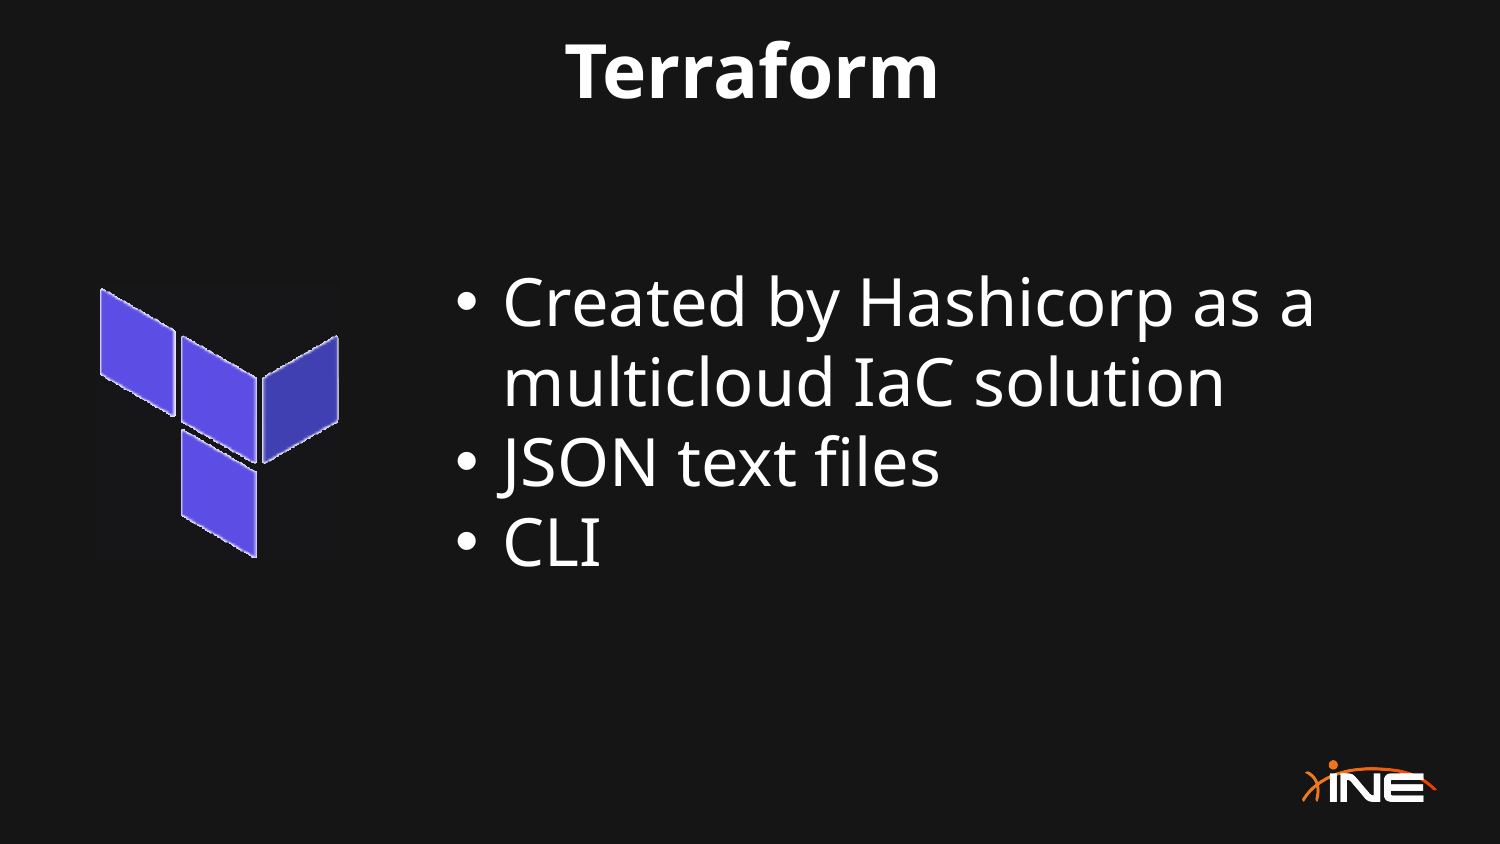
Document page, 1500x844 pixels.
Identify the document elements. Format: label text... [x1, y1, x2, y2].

title Terraform [3, 0, 1500, 140]
picture [1302, 760, 1437, 802]
picture [97, 283, 341, 561]
text_box Created by Hashicorp as a multicloud IaC solution JSON text files CLI [441, 252, 1438, 588]
